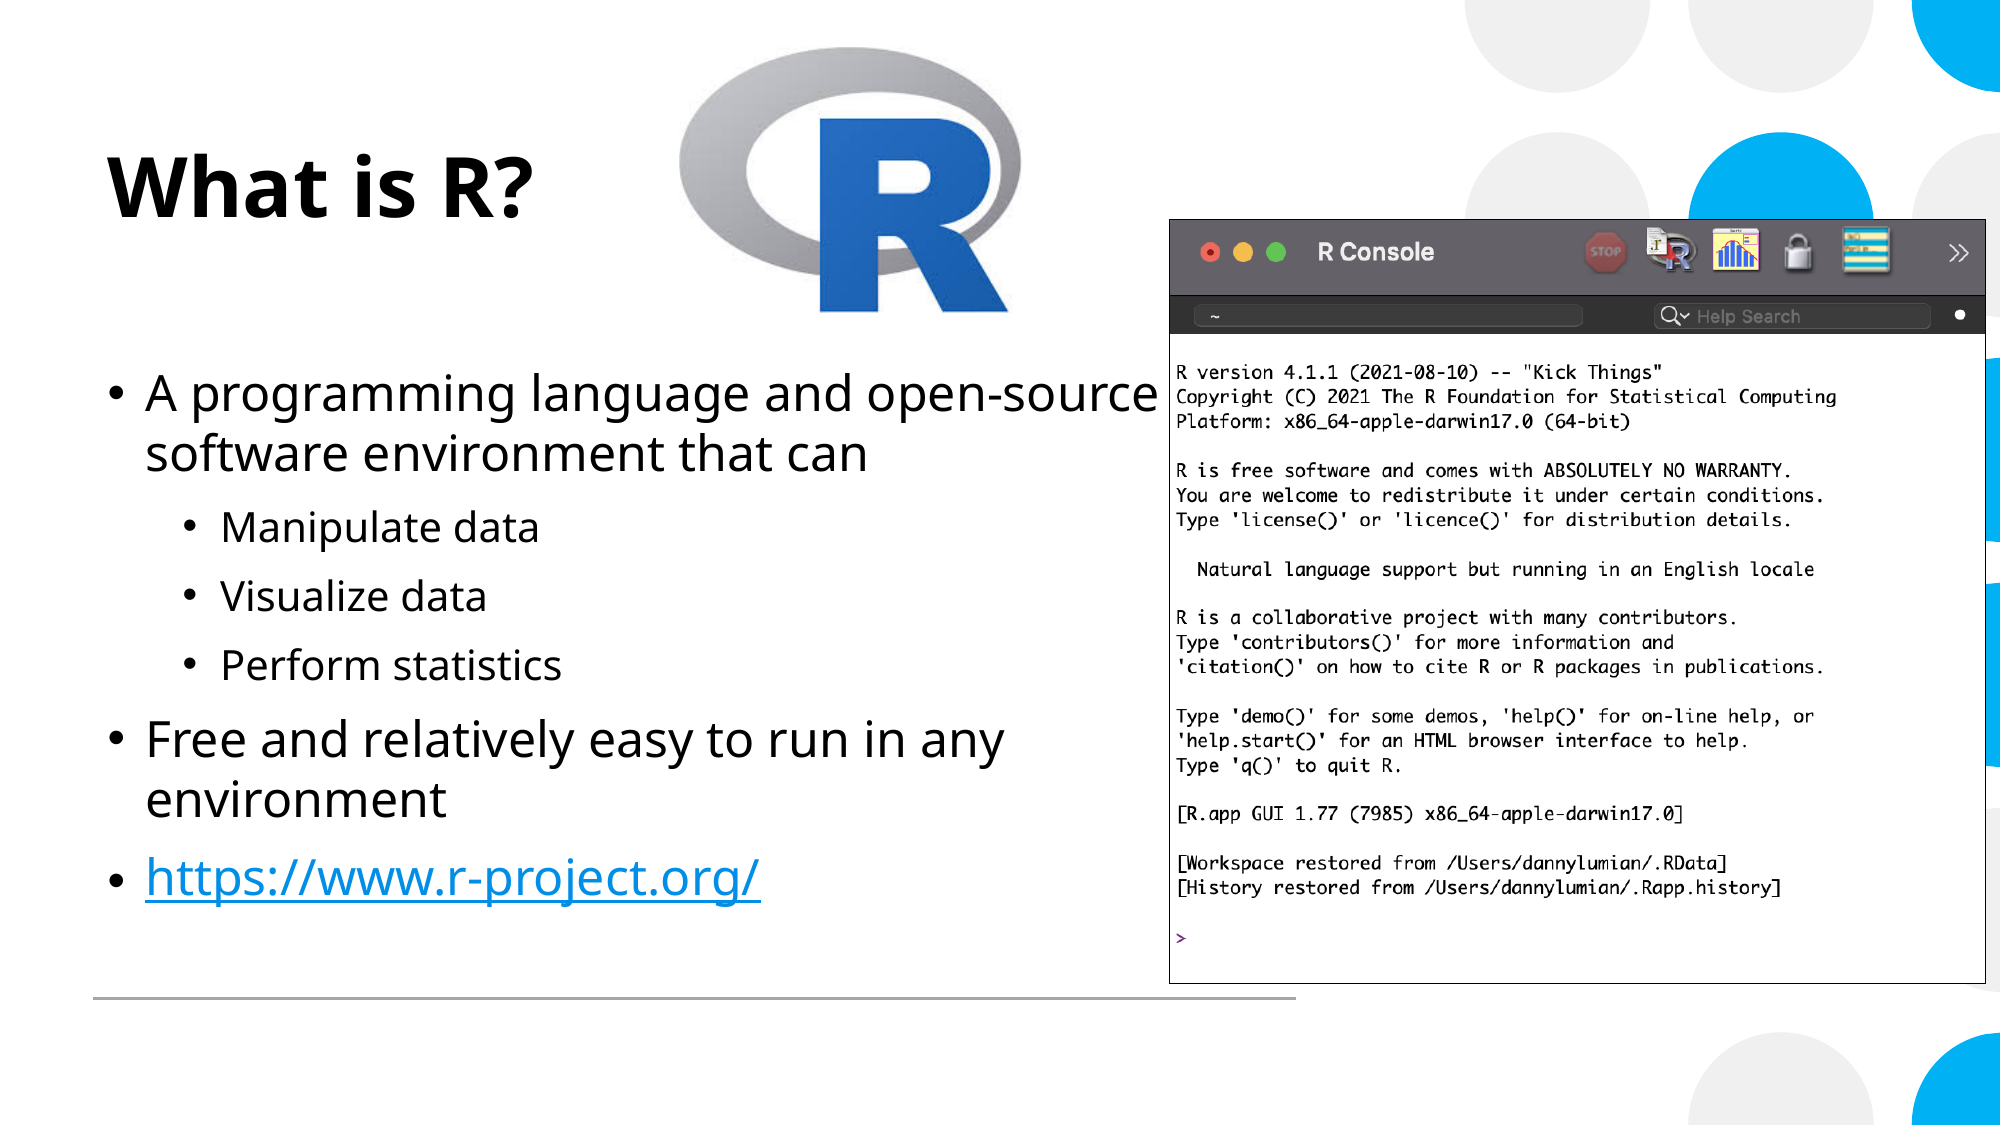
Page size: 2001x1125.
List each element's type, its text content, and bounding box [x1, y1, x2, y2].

picture [1169, 219, 1986, 984]
title What is R? [92, 126, 1297, 335]
list A programming language and open-source software environment that can Manipulate data Visualize data Perform statistics Free and relatively easy to run in any environment https://www.r-project.org/ [92, 354, 1169, 946]
picture [679, 46, 1022, 313]
